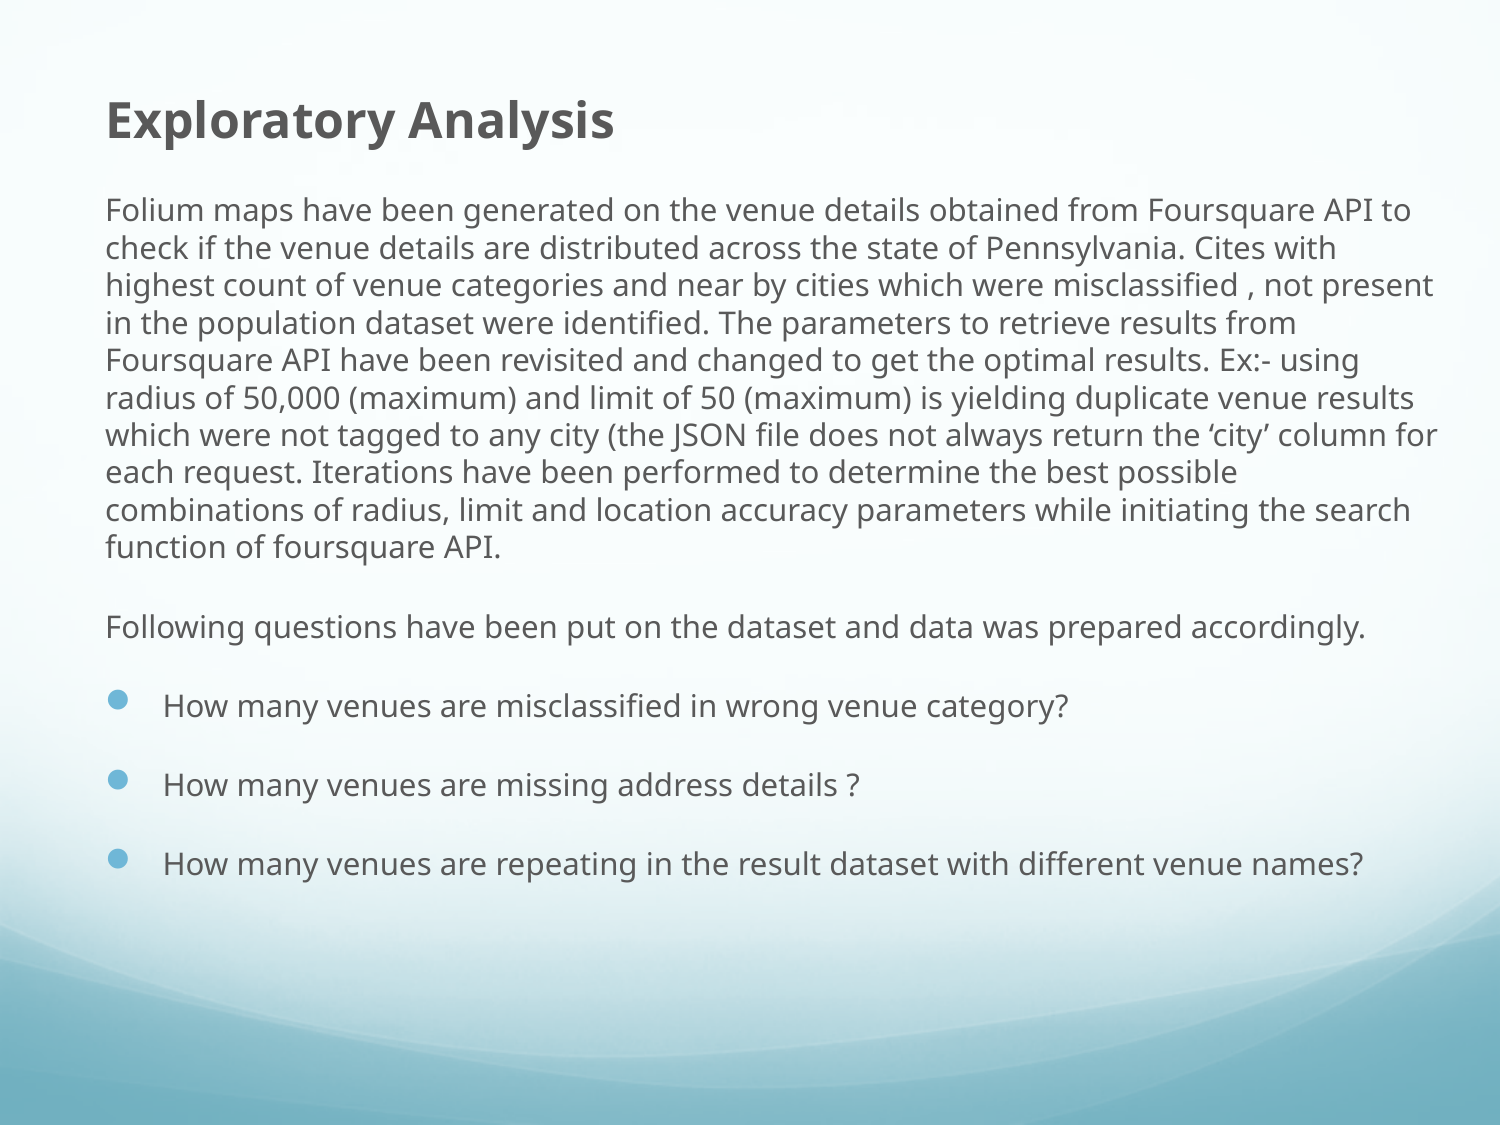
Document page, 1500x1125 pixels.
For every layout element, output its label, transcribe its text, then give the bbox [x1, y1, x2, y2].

list Exploratory Analysis Folium maps have been generated on the venue details obtained from Foursquare API to check if the venue details are distributed across the state of Pennsylvania. Cites with highest count of venue categories and near by cities which were misclassified , not present in the population dataset were identified. The parameters to retrieve results from Foursquare API have been revisited and changed to get the optimal results. Ex:- using radius of 50,000 (maximum) and limit of 50 (maximum) is yielding duplicate venue results which were not tagged to any city (the JSON file does not always return the ‘city’ column for each request. Iterations have been performed to determine the best possible combinations of radius, limit and location accuracy parameters while initiating the search function of foursquare API. Following questions have been put on the dataset and data was prepared accordingly. How many venues are misclassified in wrong venue category? How many venues are missing address details ? How many venues are repeating in the result dataset with different venue names? [90, 81, 1460, 1047]
